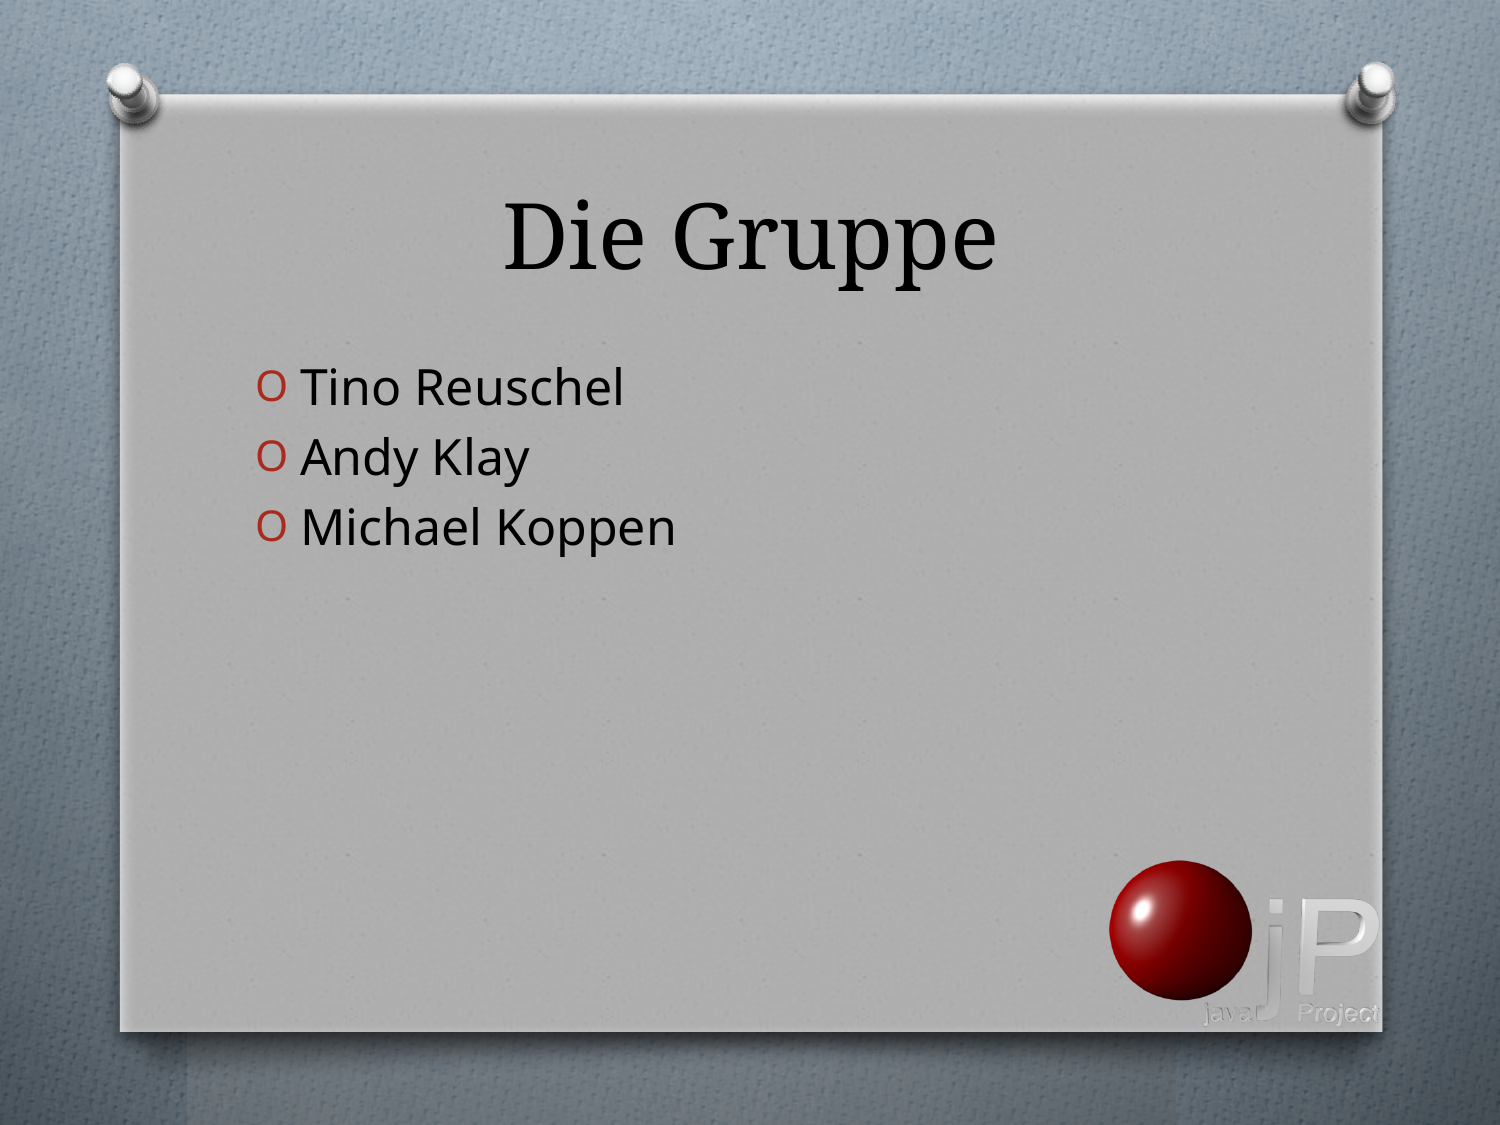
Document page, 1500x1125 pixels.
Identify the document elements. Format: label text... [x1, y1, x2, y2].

list Tino Reuschel Andy Klay Michael Koppen [240, 347, 1257, 939]
picture [1109, 859, 1381, 1027]
picture [1317, 35, 1439, 156]
picture [75, 29, 198, 153]
title Die Gruppe [179, 134, 1323, 332]
